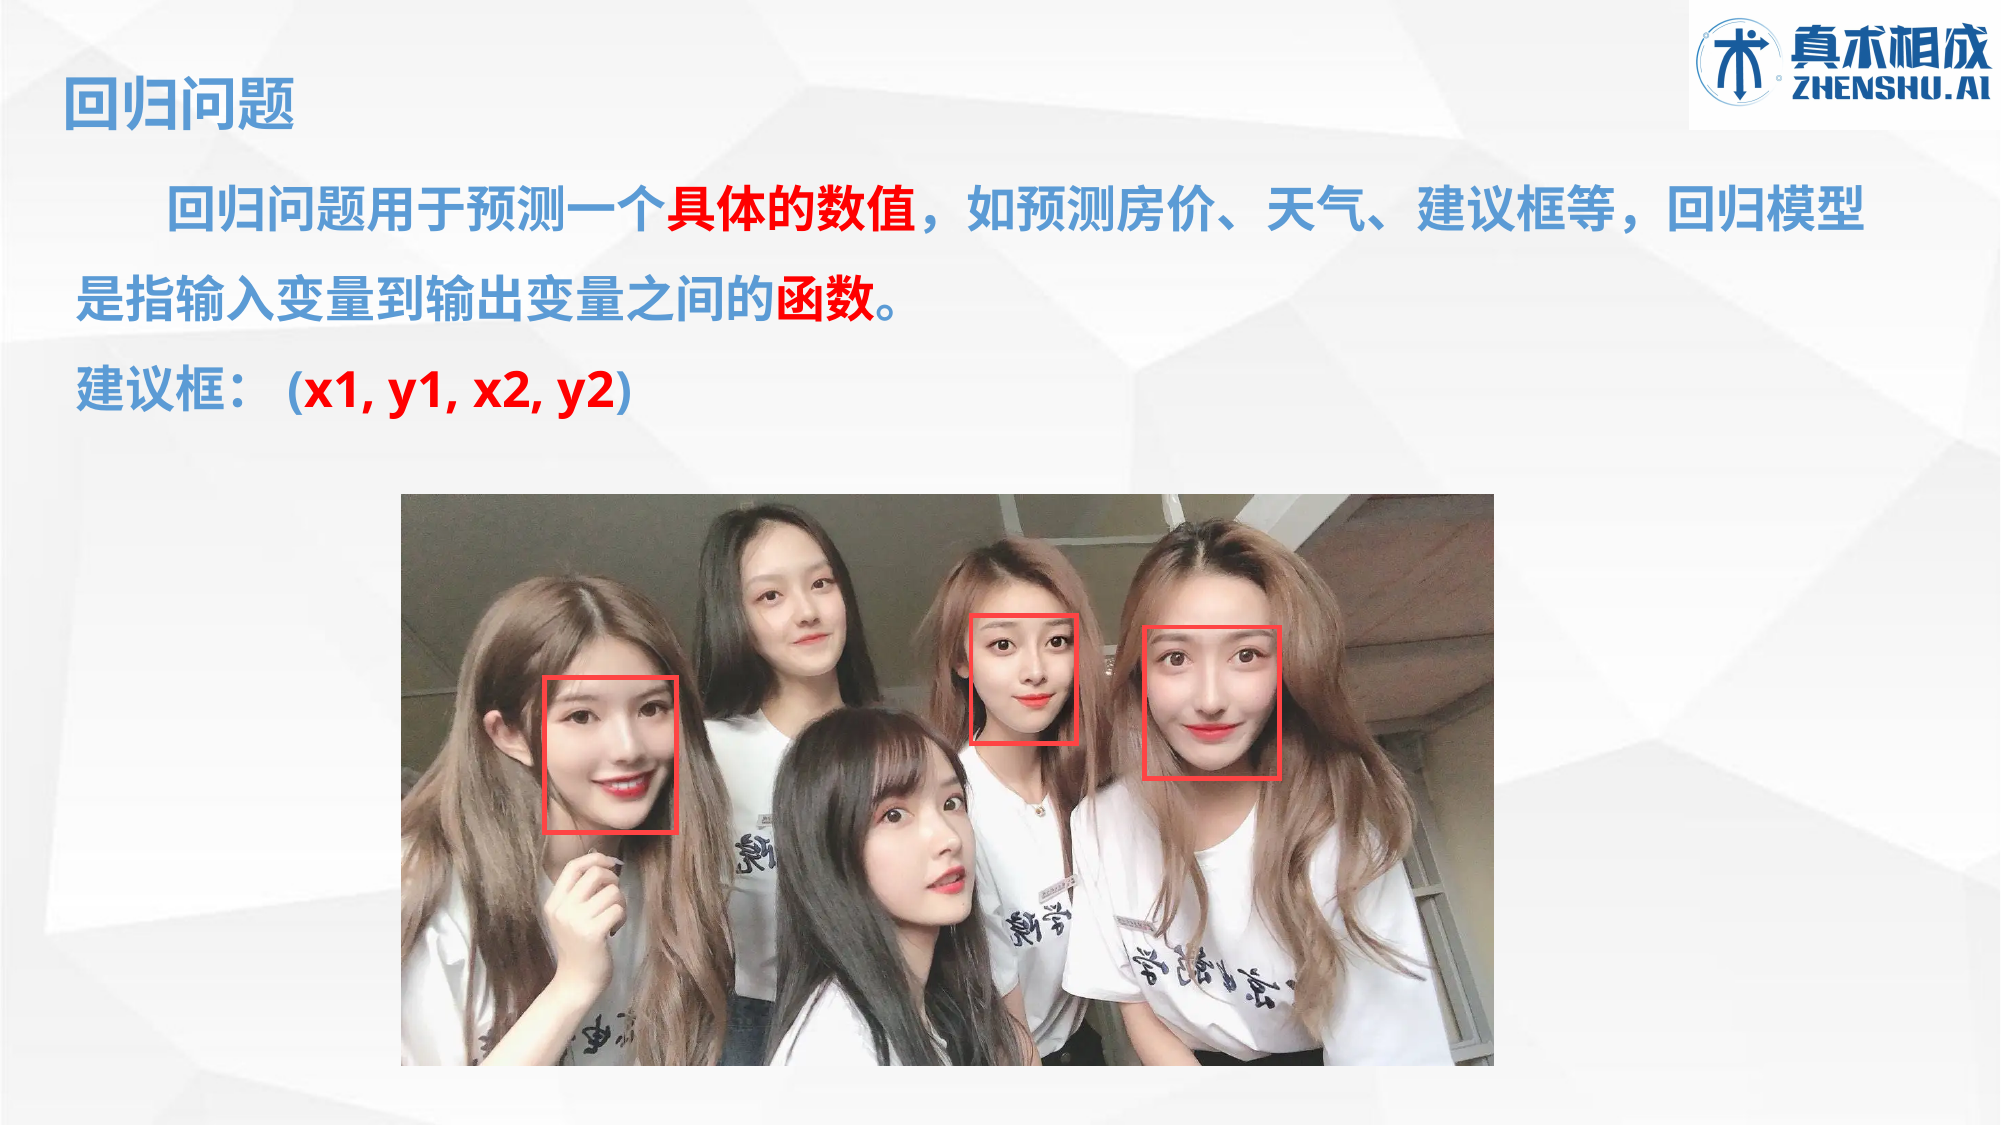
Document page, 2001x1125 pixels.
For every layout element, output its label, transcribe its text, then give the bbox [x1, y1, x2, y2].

text_box 回归问题 [48, 59, 1356, 145]
picture [0, 0, 2001, 1125]
text_box 回归问题用于预测一个具体的数值，如预测房价、天气、建议框等，回归模型是指输入变量到输出变量之间的函数。 建议框：(x1, y1, x2, y2) [60, 140, 1909, 426]
